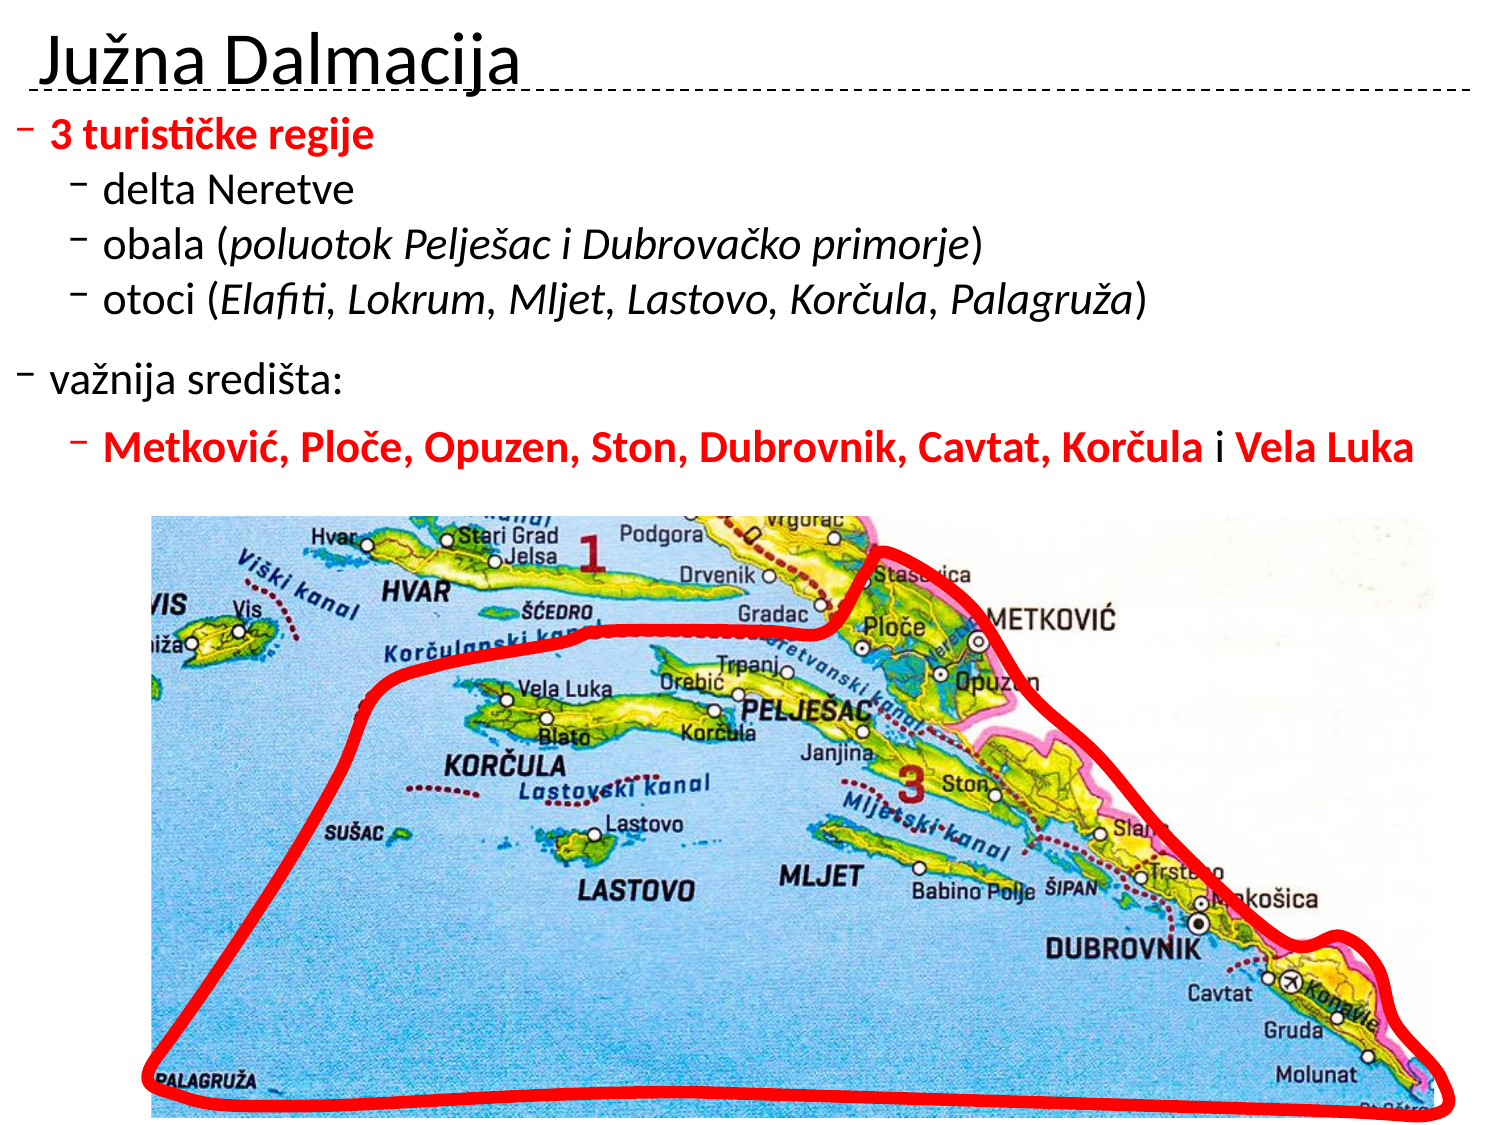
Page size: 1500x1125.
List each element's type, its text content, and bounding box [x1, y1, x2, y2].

title Južna Dalmacija [23, 7, 1477, 96]
text_box [1439, 1070, 1452, 1115]
picture [151, 516, 1435, 1118]
text_box 3 turističke regije delta Neretve obala (poluotok Pelješac i Dubrovačko primorje) otoci (Elafiti, Lokrum, Mljet, Lastovo, Korčula, Palagruža) važnija središta: Metković, Ploče, Opuzen, Ston, Dubrovnik, Cavtat, Korčula i Vela Luka [0, 96, 1490, 545]
